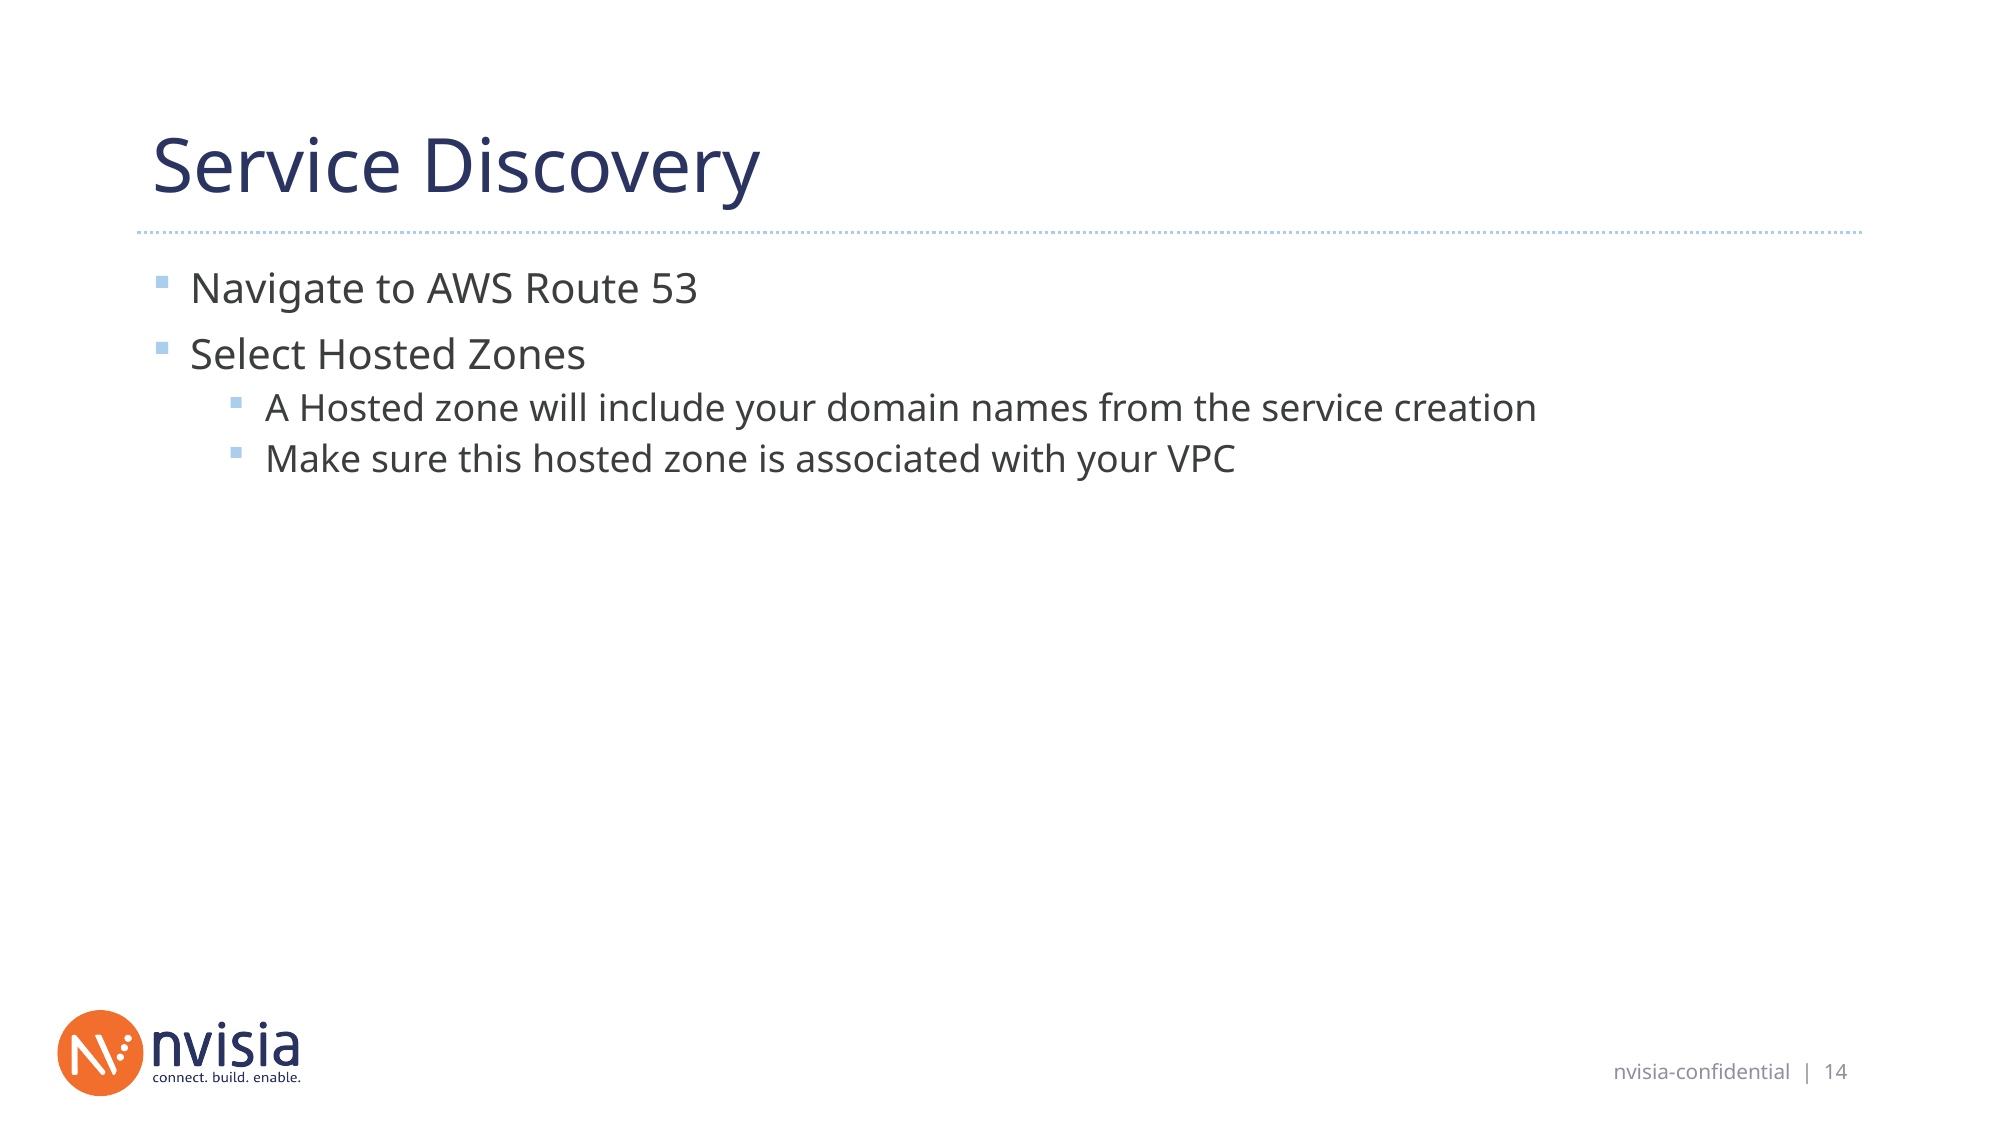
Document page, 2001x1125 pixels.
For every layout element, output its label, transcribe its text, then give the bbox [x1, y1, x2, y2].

text_box nvisia-confidential | 14 [1412, 1042, 1863, 1103]
list Navigate to AWS Route 53 Select Hosted Zones A Hosted zone will include your domain names from the service creation Make sure this hosted zone is associated with your VPC [137, 260, 1863, 865]
picture [48, 1003, 312, 1103]
title Service Discovery [137, 59, 1863, 260]
